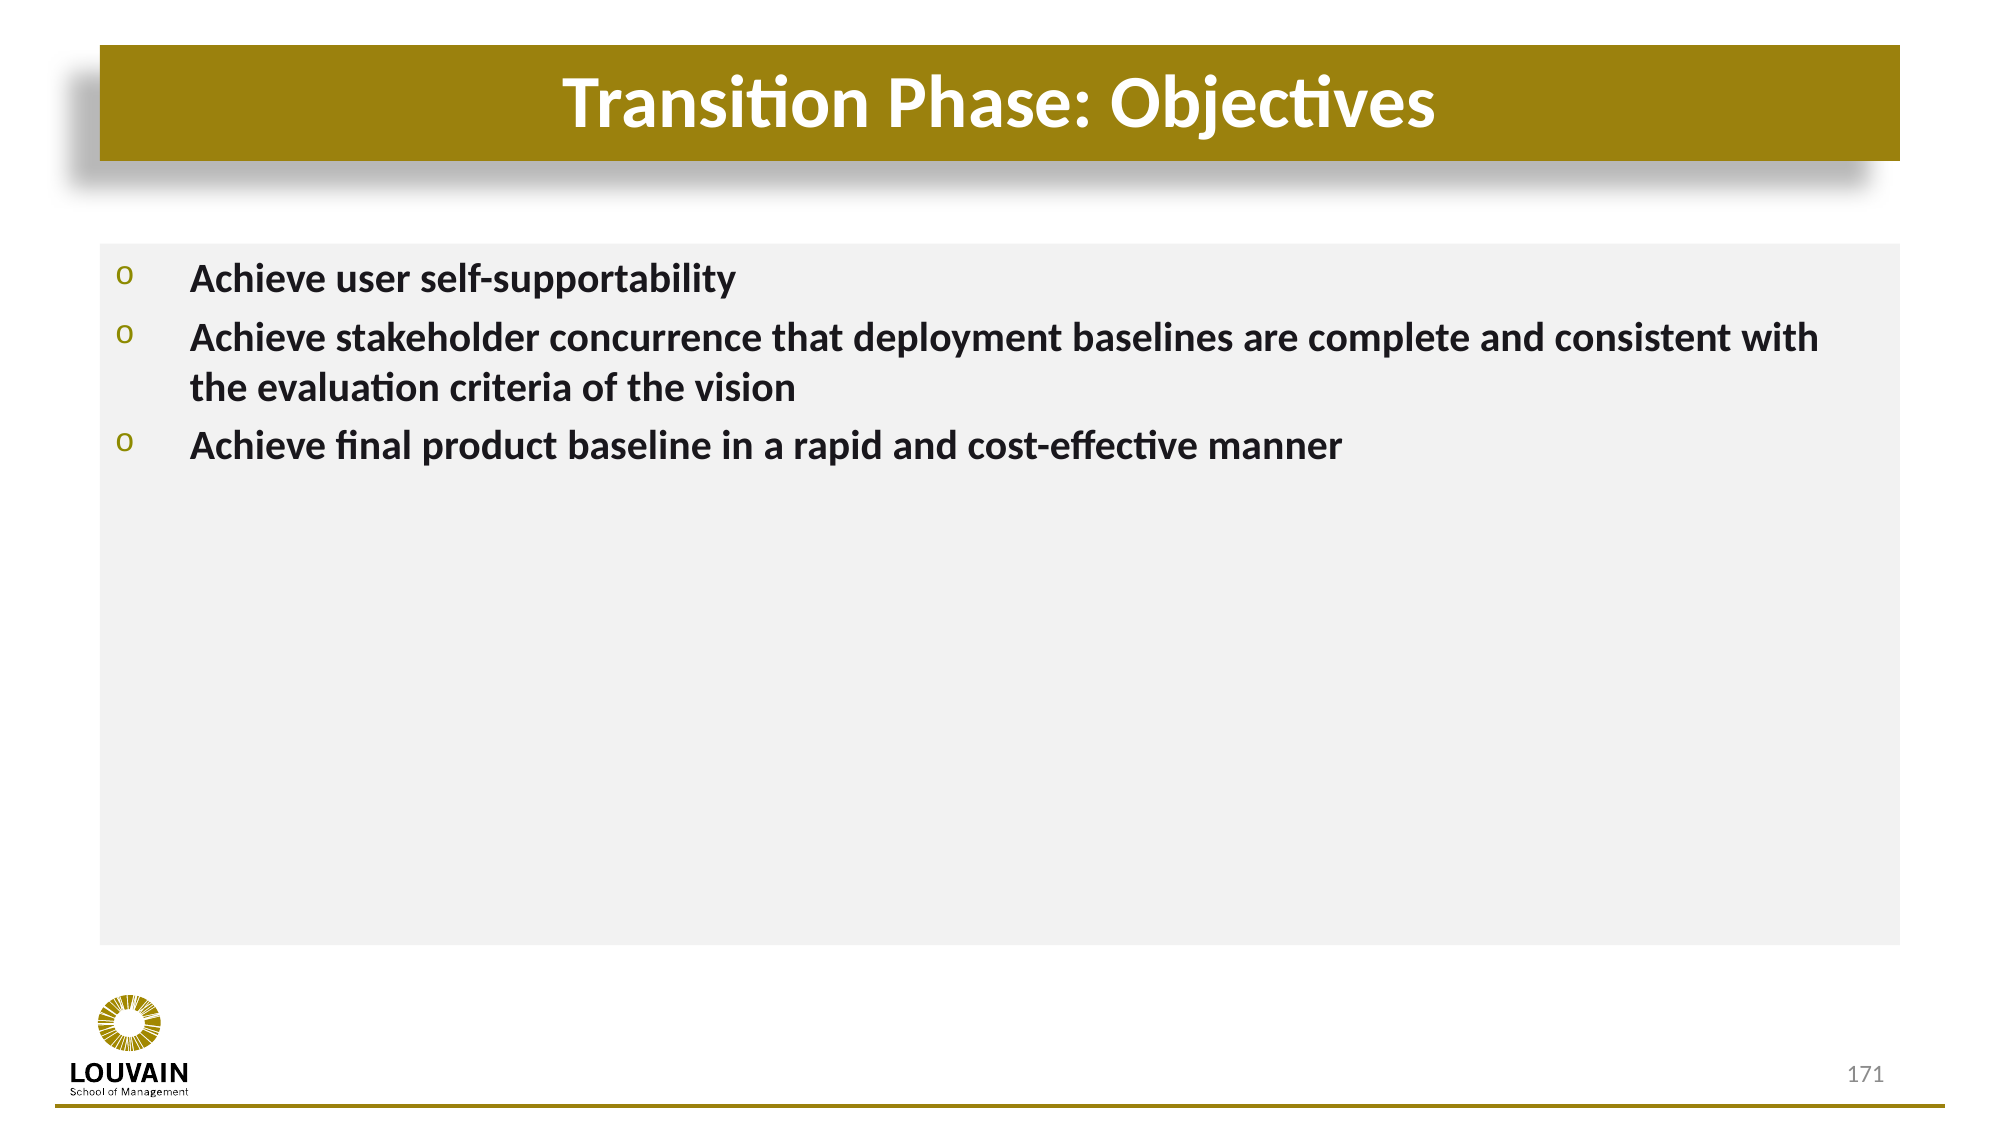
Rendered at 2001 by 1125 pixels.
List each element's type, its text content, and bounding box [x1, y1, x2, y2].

slide_number 171 [1433, 1042, 1900, 1103]
list Achieve user self-supportability Achieve stakeholder concurrence that deployment baselines are complete and consistent with the evaluation criteria of the vision Achieve final product baseline in a rapid and cost-effective manner [99, 243, 1900, 946]
title Transition Phase: Objectives [99, 45, 1900, 161]
